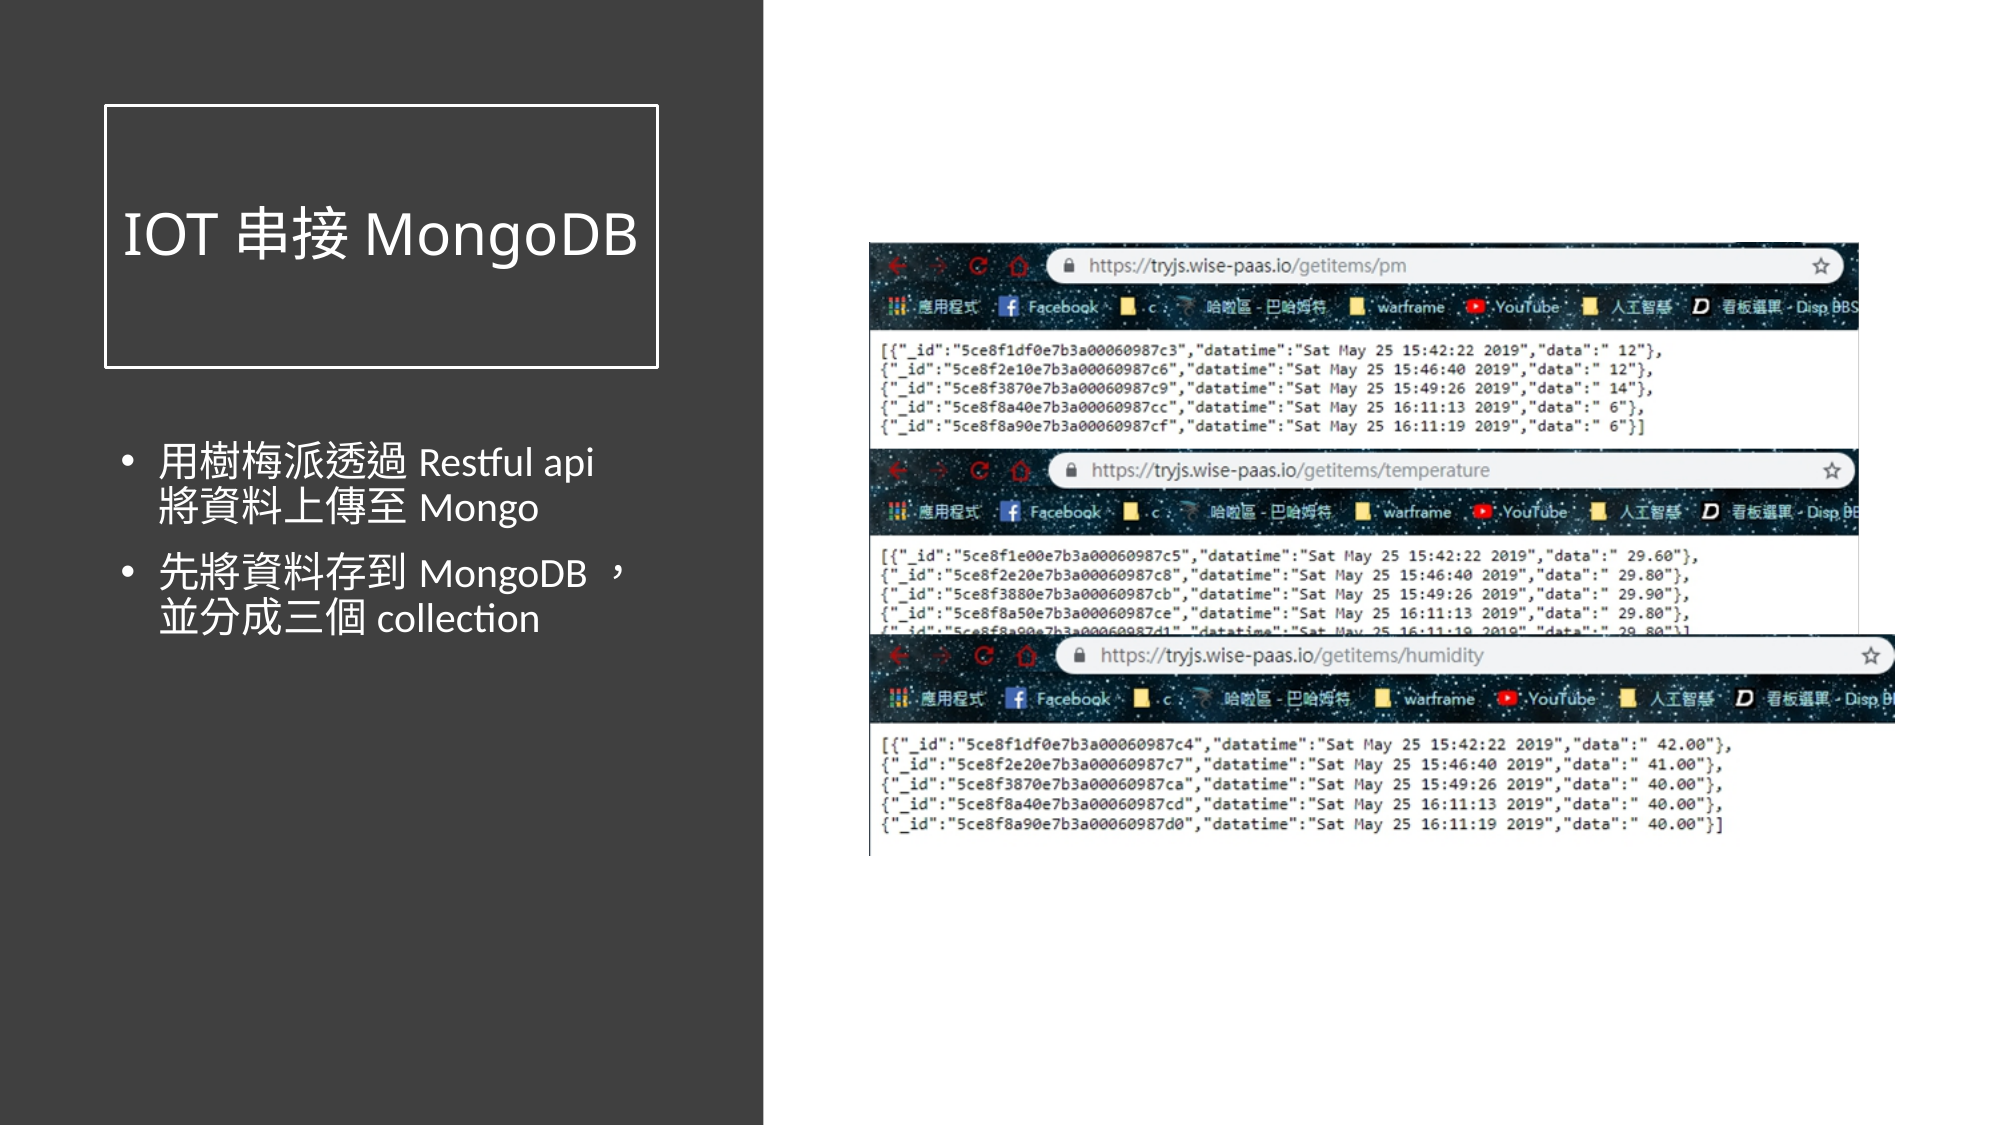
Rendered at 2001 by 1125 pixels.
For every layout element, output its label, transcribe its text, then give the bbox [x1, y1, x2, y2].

text_box [0, 0, 764, 1125]
list 用樹梅派透過Restful api將資料上傳至Mongo 先將資料存到MongoDB，並分成三個collection [105, 432, 658, 994]
title IOT串接MongoDB [105, 105, 658, 368]
picture [869, 242, 1895, 856]
